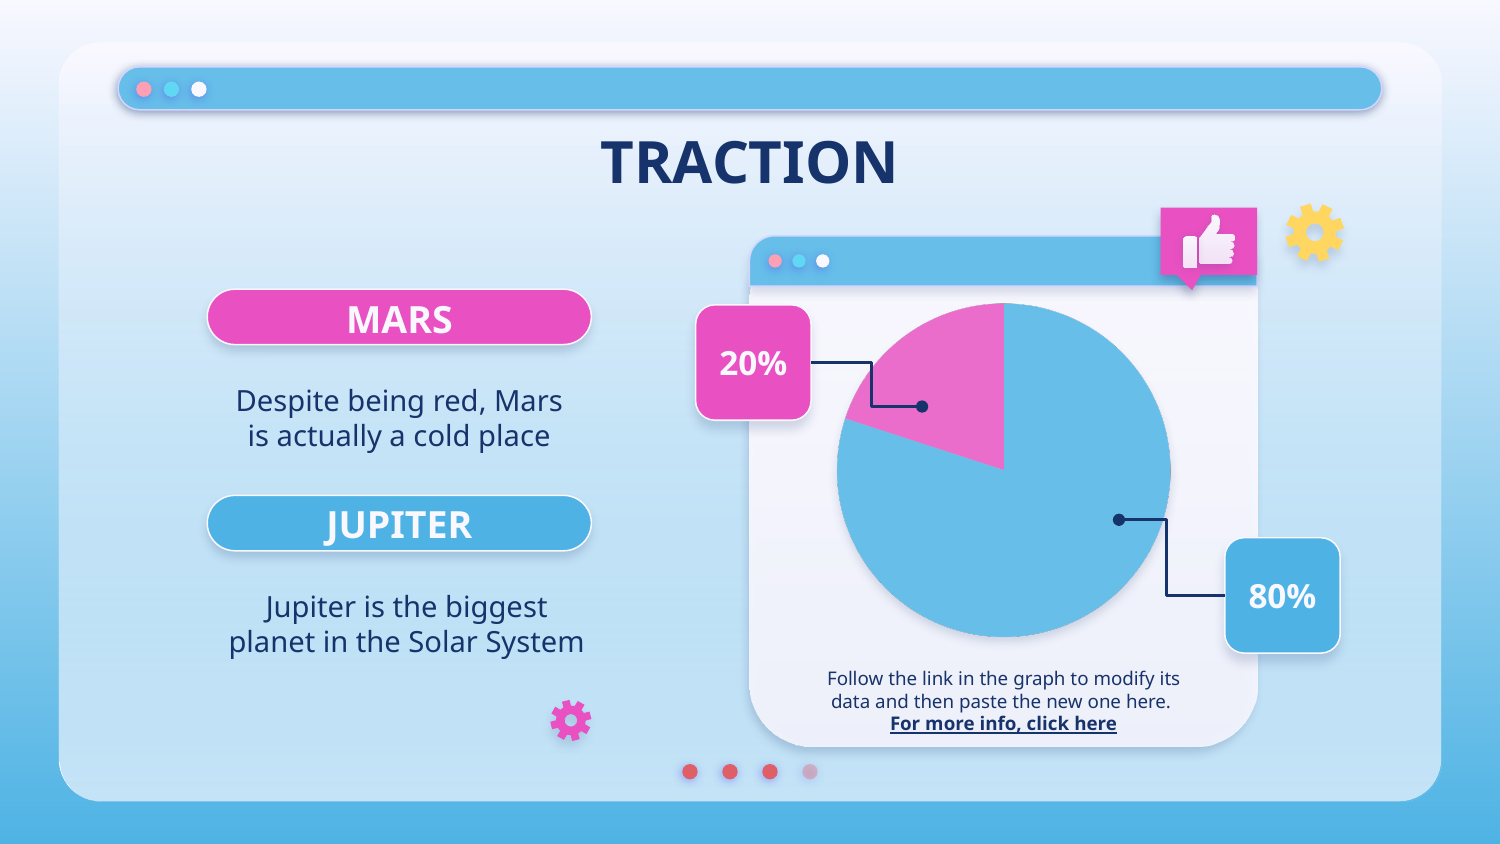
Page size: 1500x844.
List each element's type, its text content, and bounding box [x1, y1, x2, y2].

text_box Jupiter is the biggest planet in the Solar System [207, 571, 544, 676]
title TRACTION [118, 113, 1382, 208]
text_box JUPITER [221, 499, 544, 548]
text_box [1160, 207, 1258, 275]
text_box MARS [221, 290, 544, 347]
text_box Despite being red, Mars is actually a cold place [207, 364, 544, 469]
text_box [207, 495, 544, 548]
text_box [549, 203, 1345, 742]
text_box [207, 292, 221, 341]
